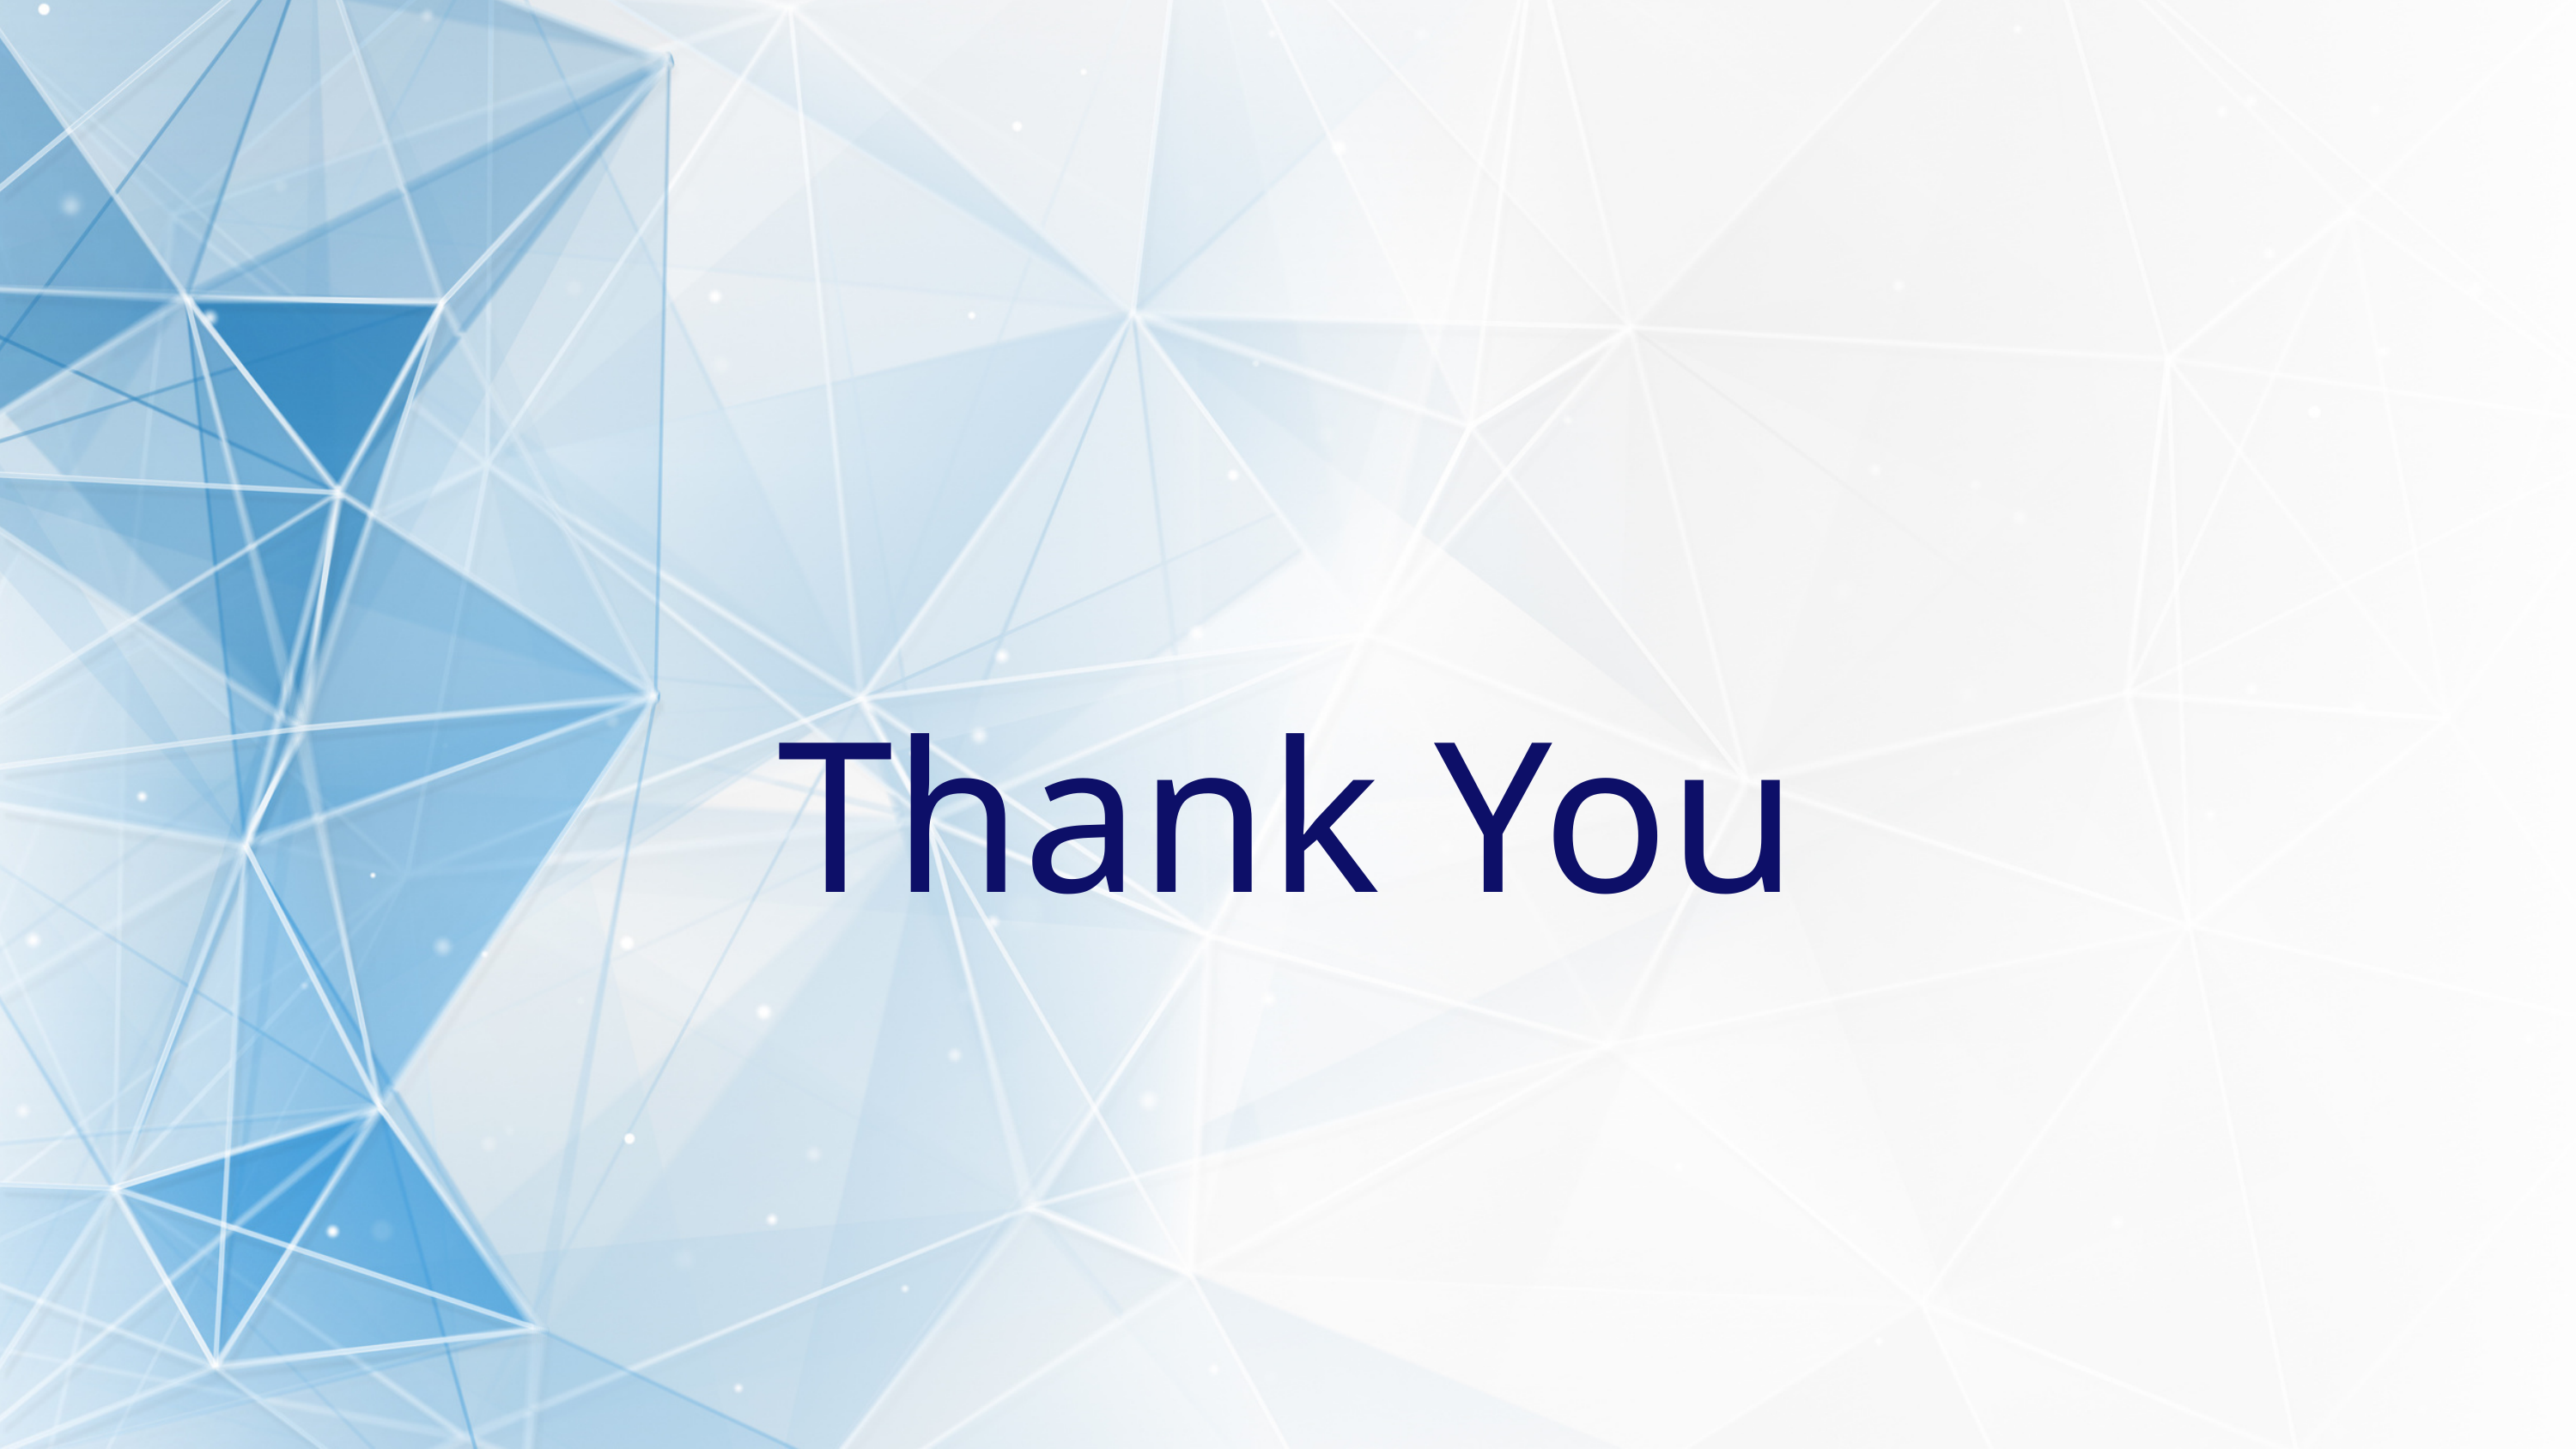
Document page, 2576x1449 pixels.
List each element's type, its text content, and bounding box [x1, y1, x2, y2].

text_box Thank You [253, 641, 2322, 935]
text_box [0, 0, 2576, 1449]
